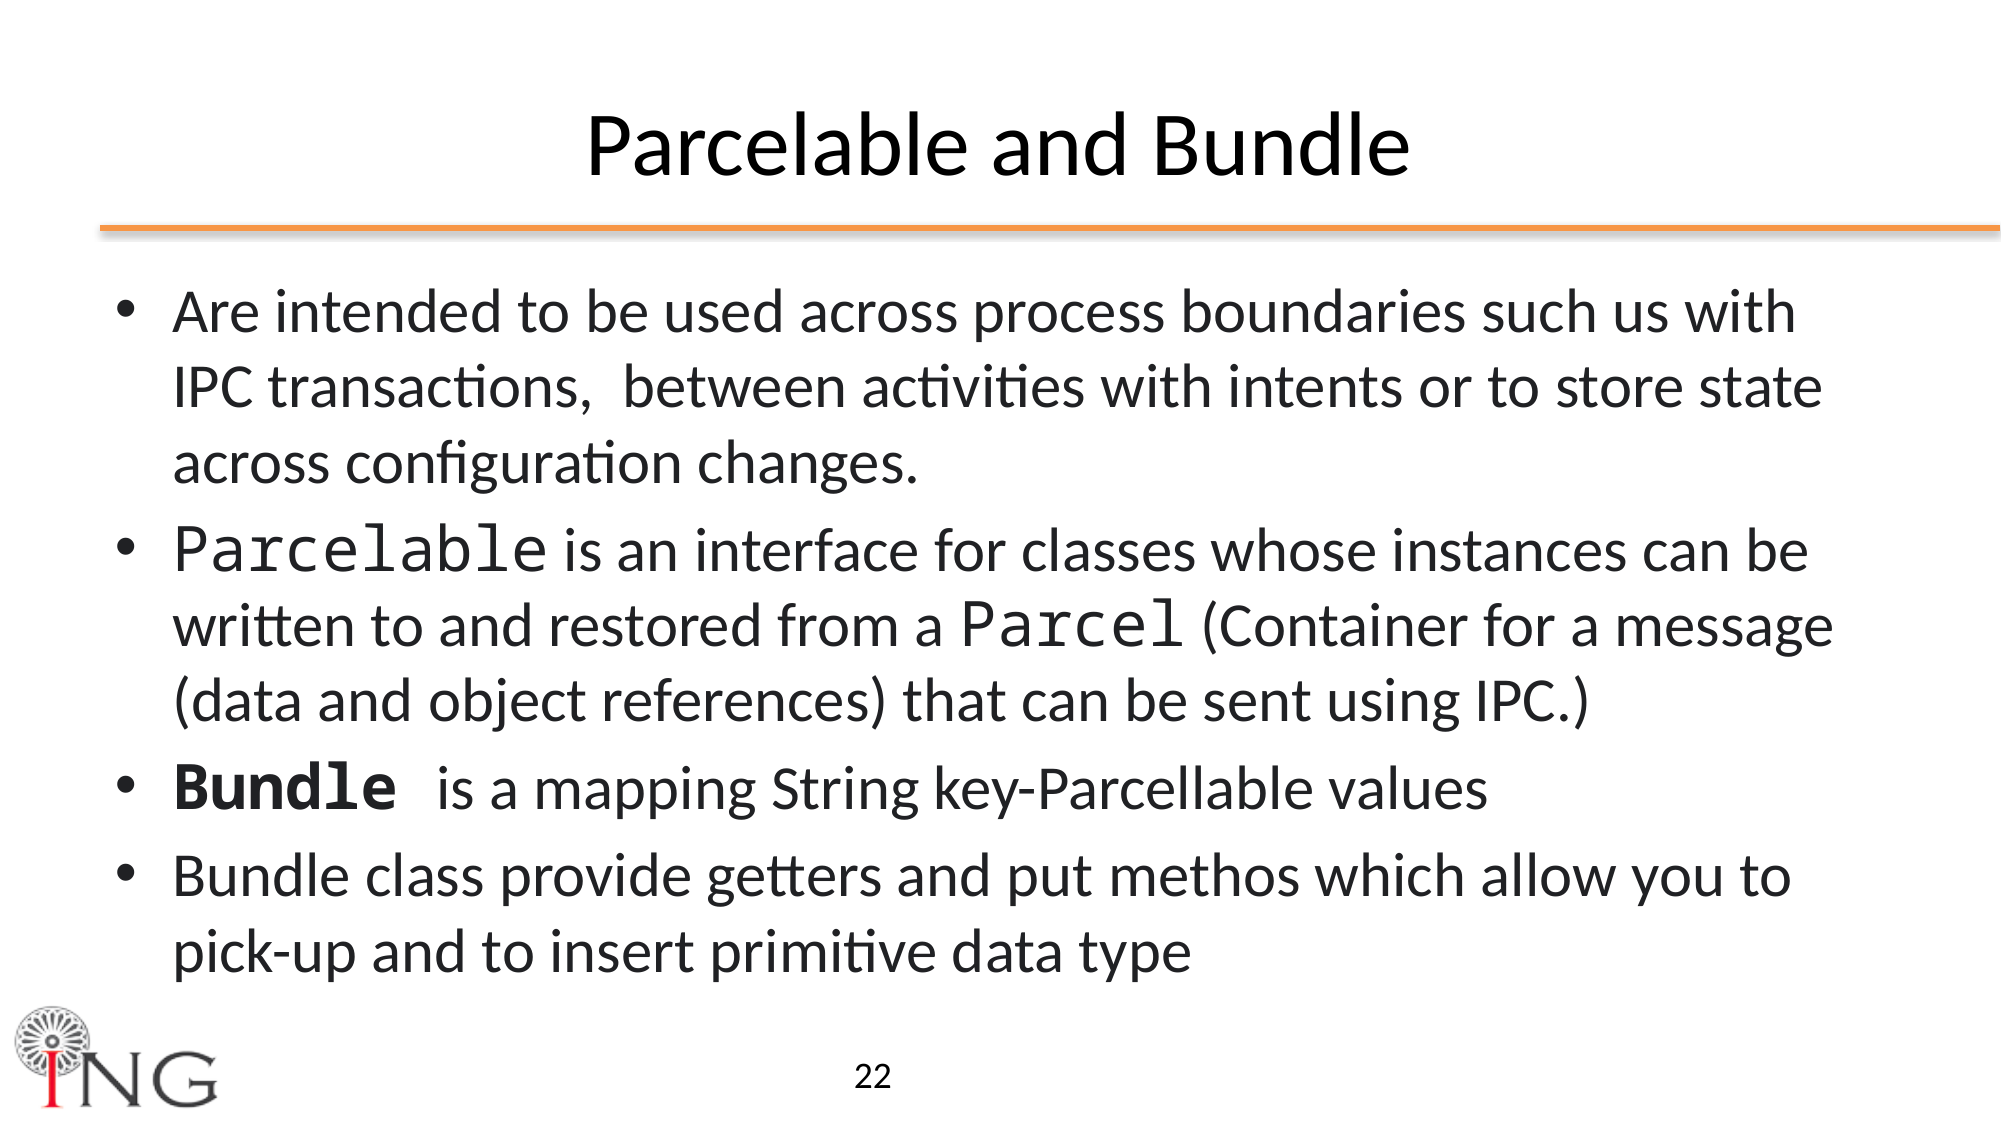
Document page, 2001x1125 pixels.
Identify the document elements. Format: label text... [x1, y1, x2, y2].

title Parcelable and Bundle [99, 45, 1900, 233]
picture [0, 987, 244, 1125]
list Are intended to be used across process boundaries such us with IPC transactions, between activities with intents or to store state across configuration changes. Parcelable is an interface for classes whose instances can be written to and restored from a Parcel (Container for a message (data and object references) that can be sent using IPC.) Bundle is a mapping String key-Parcellable values Bundle class provide getters and put methos which allow you to pick-up and to insert primitive data type [99, 262, 1900, 1005]
slide_number 22 [839, 1043, 1900, 1104]
